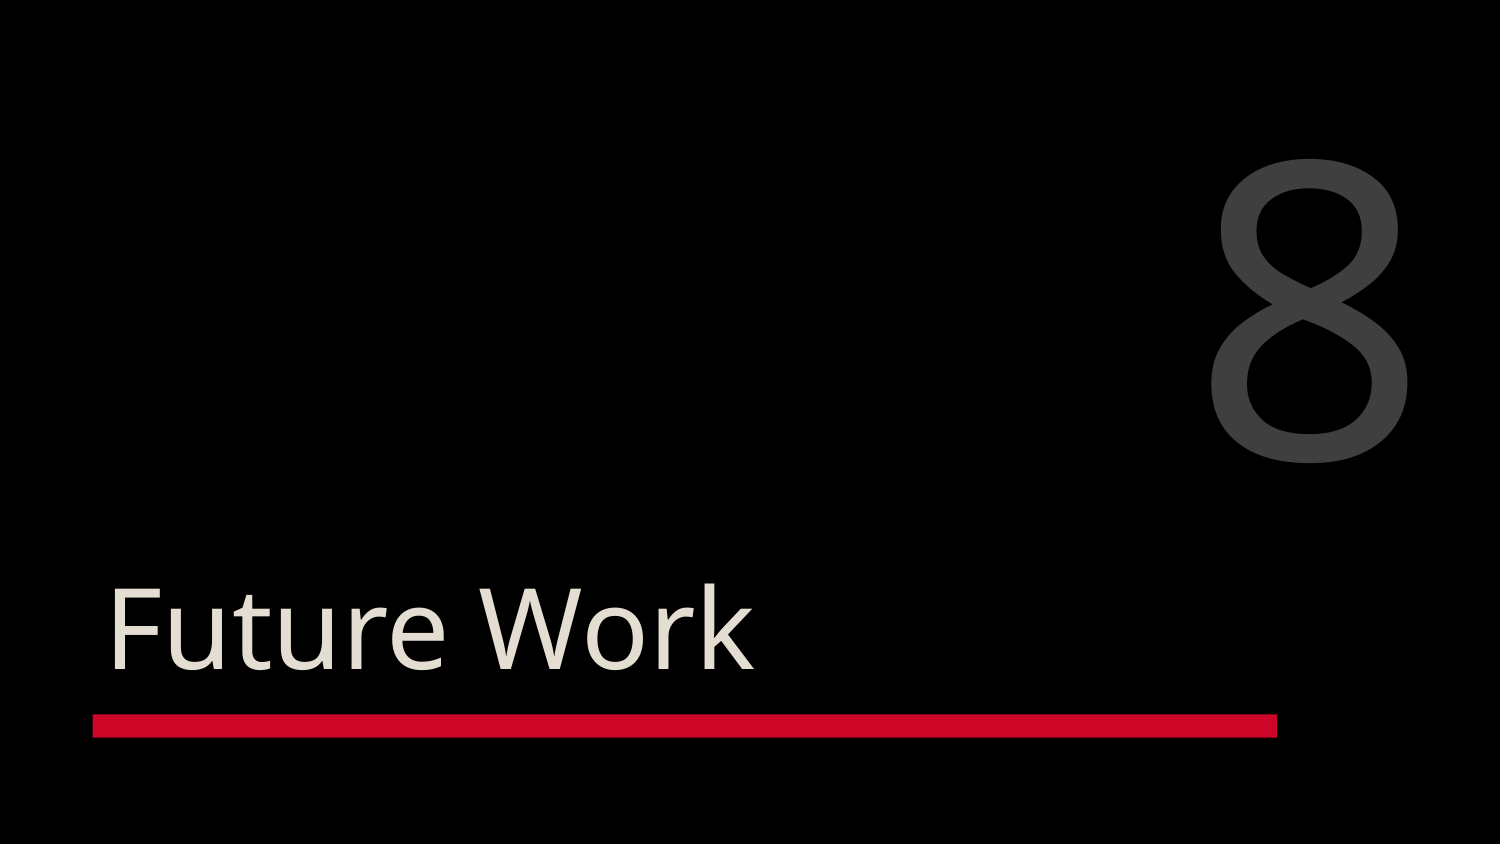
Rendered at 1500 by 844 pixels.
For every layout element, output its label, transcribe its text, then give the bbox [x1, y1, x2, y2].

list 8 [1176, 77, 1357, 480]
title Future Work [89, 350, 1273, 702]
